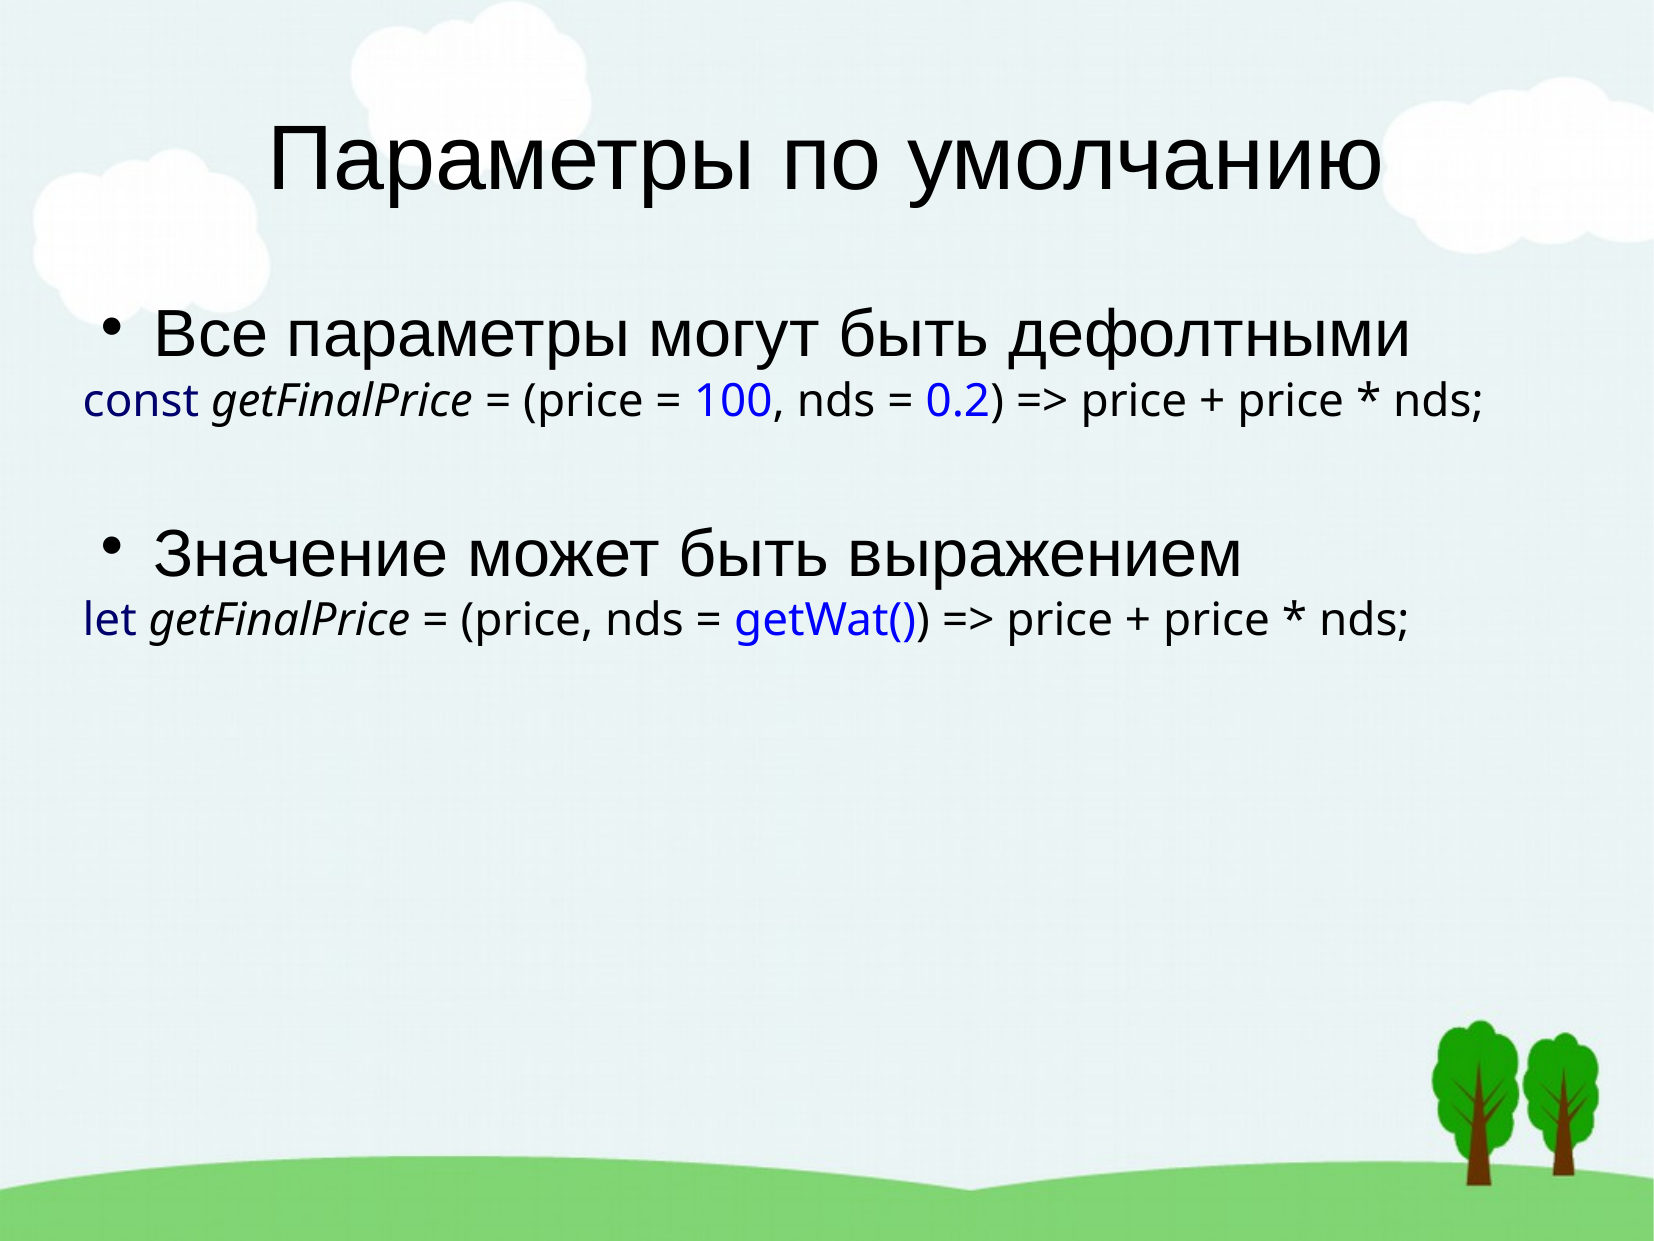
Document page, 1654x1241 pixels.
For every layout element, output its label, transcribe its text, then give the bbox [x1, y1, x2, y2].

picture [0, 0, 1654, 1241]
text_box Все параметры могут быть дефолтными const getFinalPrice = (price = 100, nds = 0.2) => price + price * nds; Значение может быть выражением let getFinalPrice = (price, nds = getWat()) => price + price * nds; [82, 290, 1571, 1087]
text_box Параметры по умолчанию [82, 49, 1571, 257]
